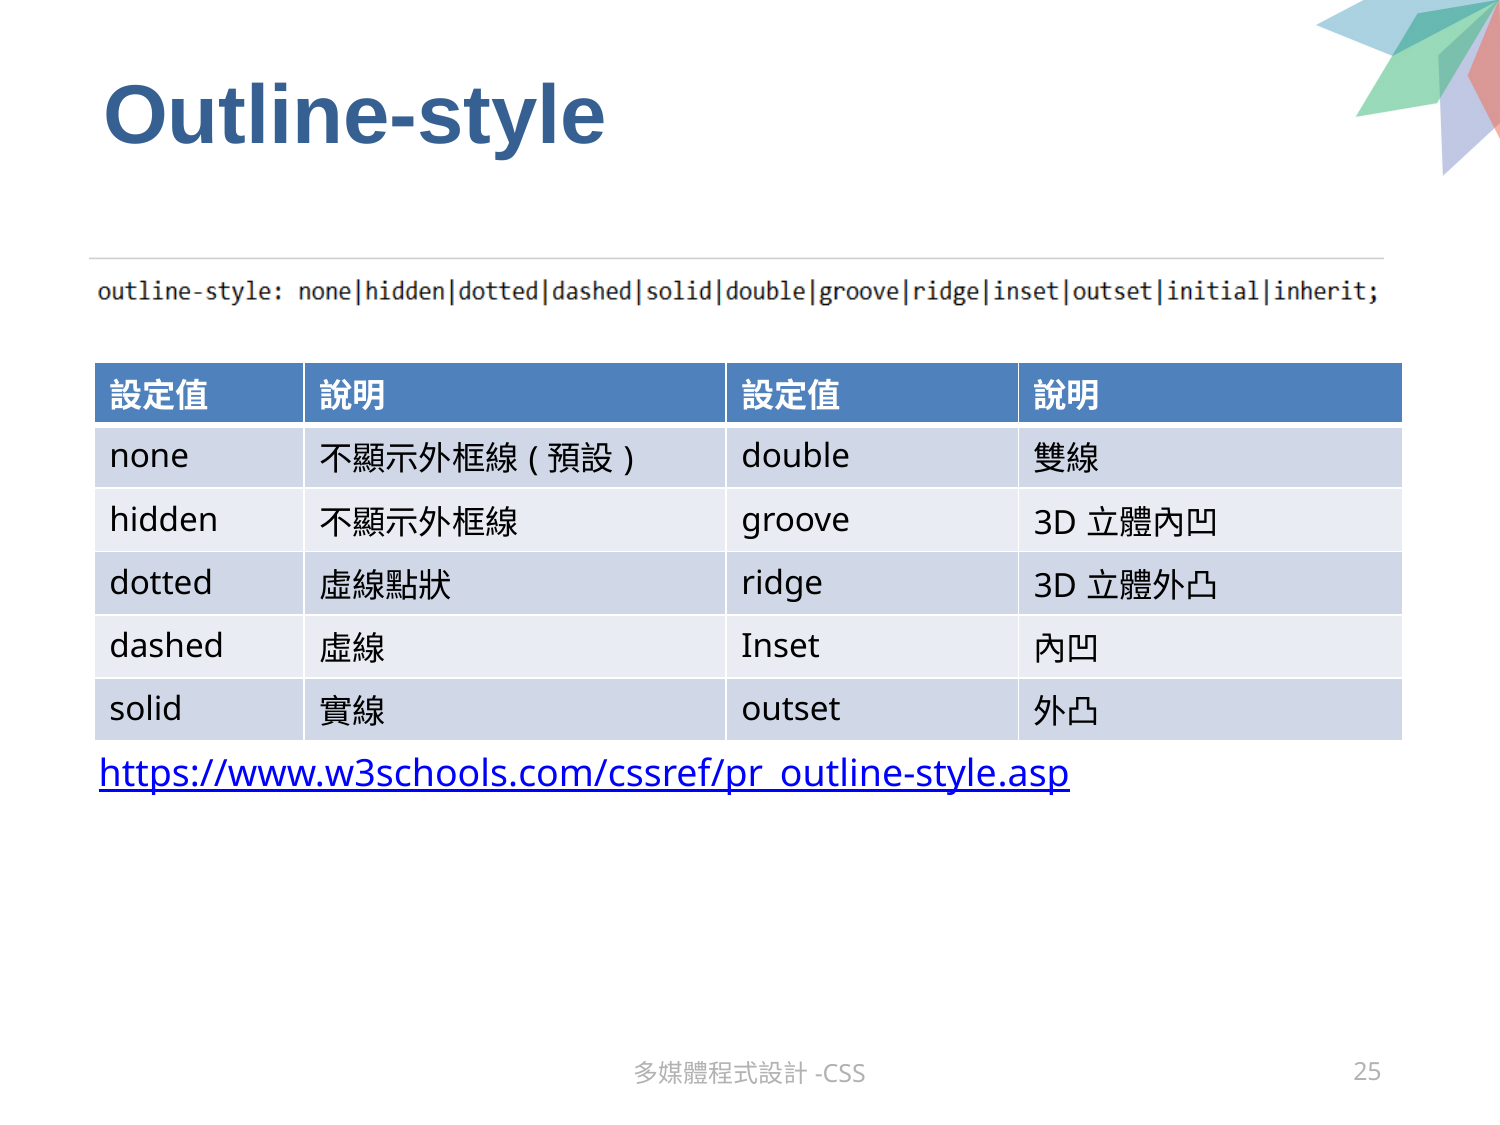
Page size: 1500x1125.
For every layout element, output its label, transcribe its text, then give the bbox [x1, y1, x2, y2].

table_header 說明 [1019, 363, 1402, 422]
table_header 說明 [305, 363, 725, 422]
table_cell 虛線 [305, 616, 725, 677]
table_header 設定值 [727, 363, 1018, 422]
table_header 設定值 [95, 363, 303, 422]
table_cell 實線 [305, 679, 725, 740]
table_cell 內凹 [1019, 616, 1402, 677]
table_cell 雙線 [1019, 428, 1402, 487]
text_box https://www.w3schools.com/cssref/pr_outline-style.asp [83, 741, 1106, 853]
table_cell Inset [727, 616, 1018, 677]
slide_number 25 [1059, 1042, 1397, 1103]
table_cell 3D立體內凹 [1019, 489, 1402, 551]
table_cell outset [727, 679, 1018, 740]
table_cell 外凸 [1019, 679, 1402, 740]
table_cell none [95, 428, 303, 487]
table_cell 不顯示外框線(預設) [305, 428, 725, 487]
picture [0, 0, 1500, 1125]
footer 多媒體程式設計-CSS [496, 1042, 1004, 1103]
table_cell double [727, 428, 1018, 487]
table_cell 不顯示外框線 [305, 489, 725, 551]
table_cell 3D立體外凸 [1019, 552, 1402, 614]
table_cell dashed [95, 616, 303, 677]
table_cell dotted [95, 552, 303, 614]
table_cell solid [95, 679, 303, 740]
table_cell hidden [95, 489, 303, 551]
table_cell ridge [727, 552, 1018, 614]
title Outline-style [88, 7, 1397, 213]
table_cell 虛線點狀 [305, 552, 725, 614]
table_cell groove [727, 489, 1018, 551]
